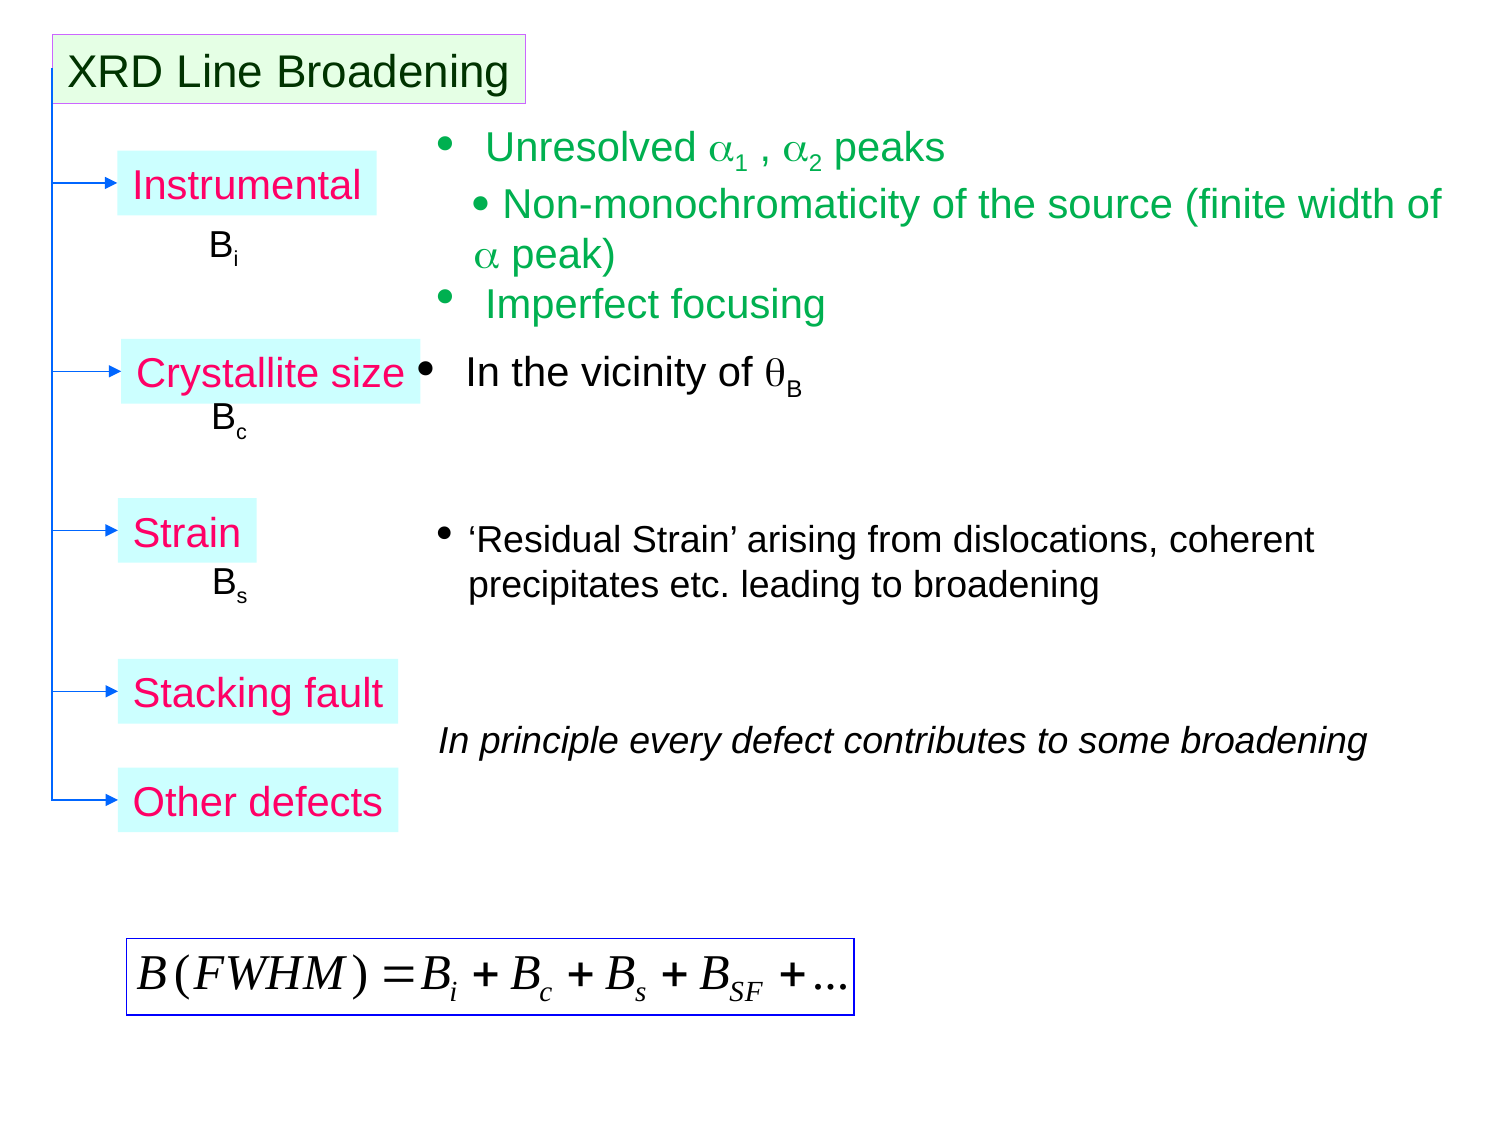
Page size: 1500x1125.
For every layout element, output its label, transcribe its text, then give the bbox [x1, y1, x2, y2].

text_box Bc [196, 385, 262, 451]
text_box XRD Line Broadening [52, 34, 526, 104]
text_box Bi [193, 212, 254, 279]
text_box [49, 697, 118, 801]
text_box Instrumental [125, 150, 377, 216]
text_box Stacking fault [121, 658, 399, 724]
text_box In principle every defect contributes to some broadening [423, 708, 1475, 769]
text_box Unresolved 1 , 2 peaks  Non-monochromaticity of the source (finite width of  peak) Imperfect focusing [423, 112, 1463, 335]
text_box Bs [197, 549, 263, 616]
text_box Crystallite size [122, 338, 403, 404]
text_box In the vicinity of B [403, 337, 1500, 410]
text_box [49, 69, 117, 692]
text_box ‘Residual Strain’ arising from dislocations, coherent precipitates etc. leading to broadening [423, 507, 1475, 613]
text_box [126, 939, 854, 1015]
text_box Other defects [117, 767, 399, 833]
text_box Strain [122, 498, 257, 563]
